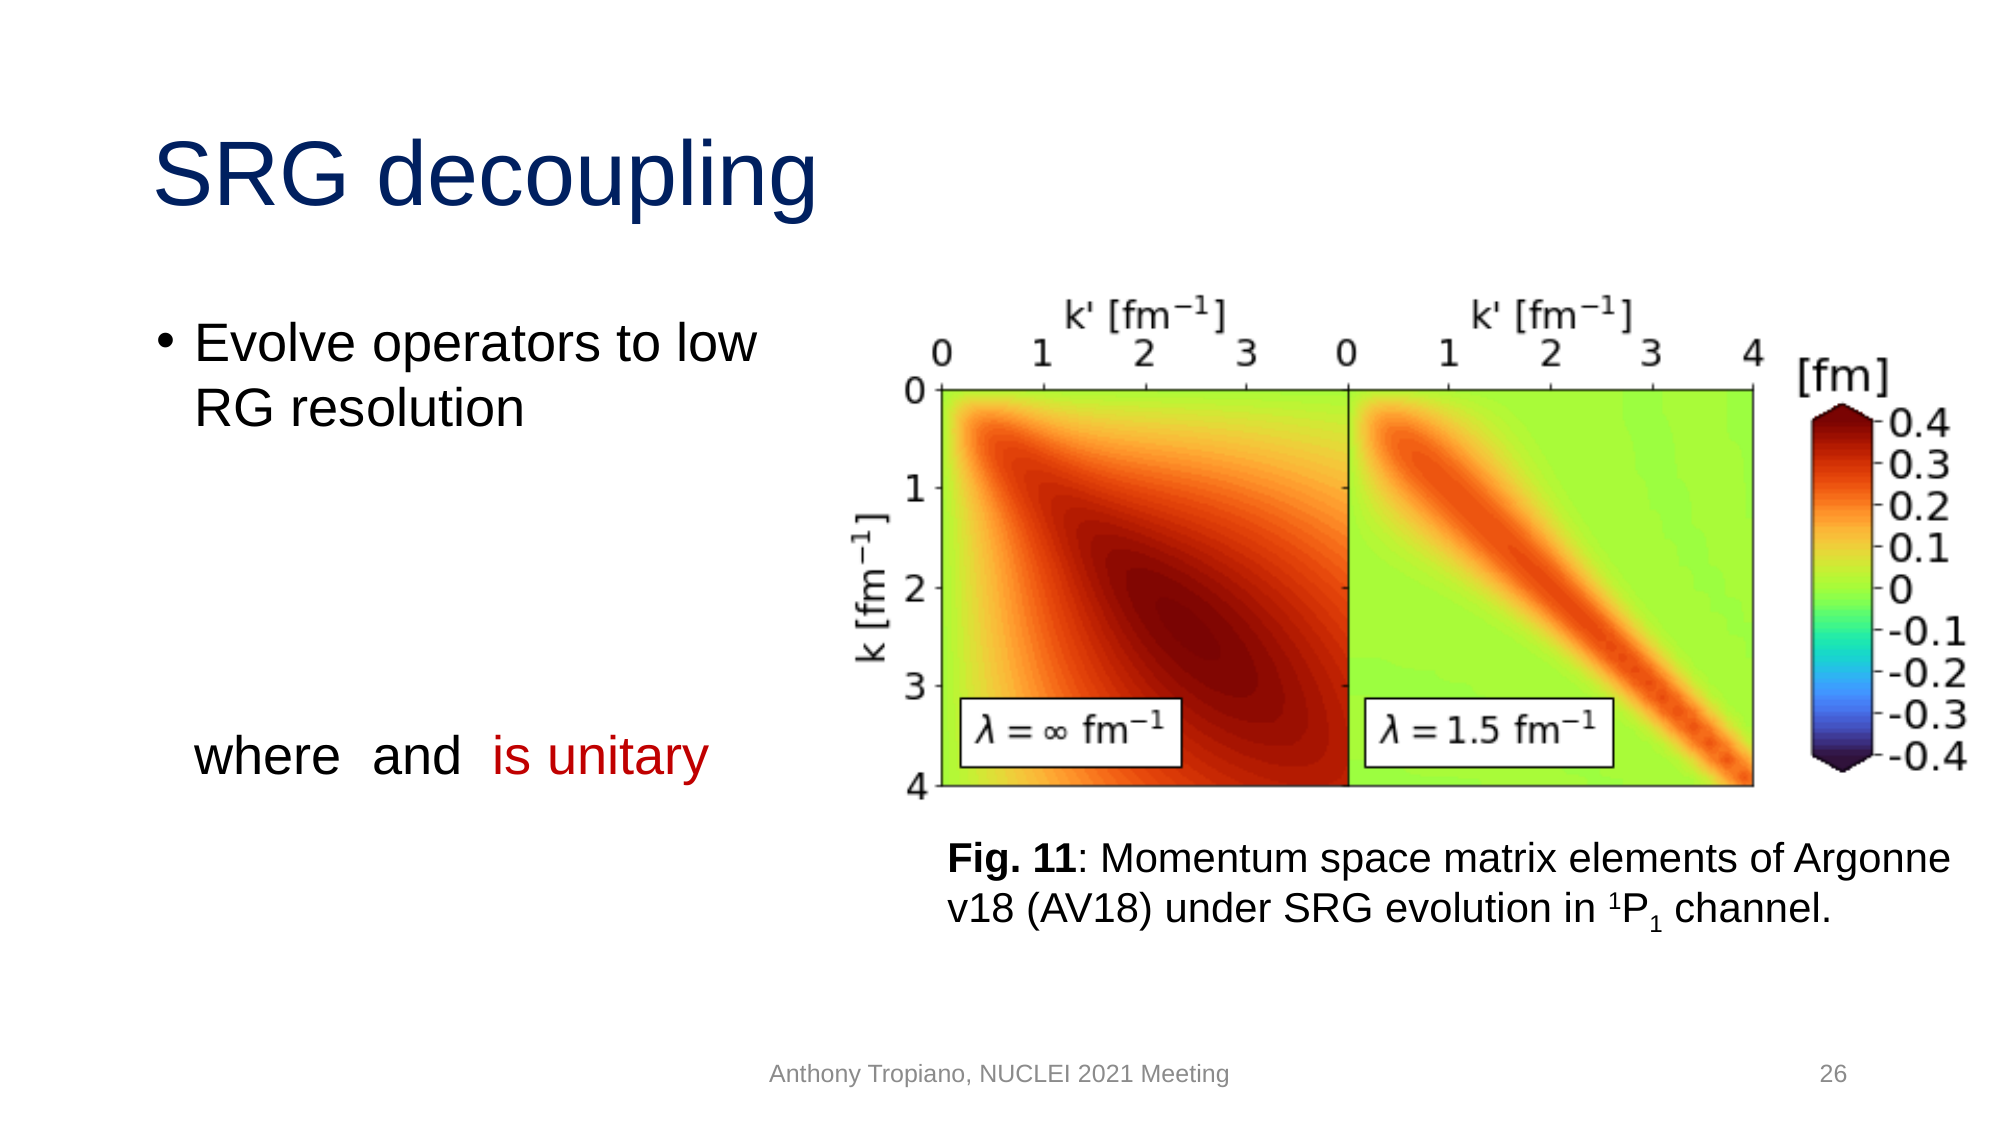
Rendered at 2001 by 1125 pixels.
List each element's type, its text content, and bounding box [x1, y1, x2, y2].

picture [835, 277, 1982, 824]
text_box Fig. 11: Momentum space matrix elements of Argonne v18 (AV18) under SRG evolution in 1P1 channel. [932, 824, 1982, 945]
slide_number 26 [1412, 1042, 1863, 1103]
footer Anthony Tropiano, NUCLEI 2021 Meeting [662, 1042, 1338, 1103]
title SRG decoupling [137, 59, 1863, 278]
